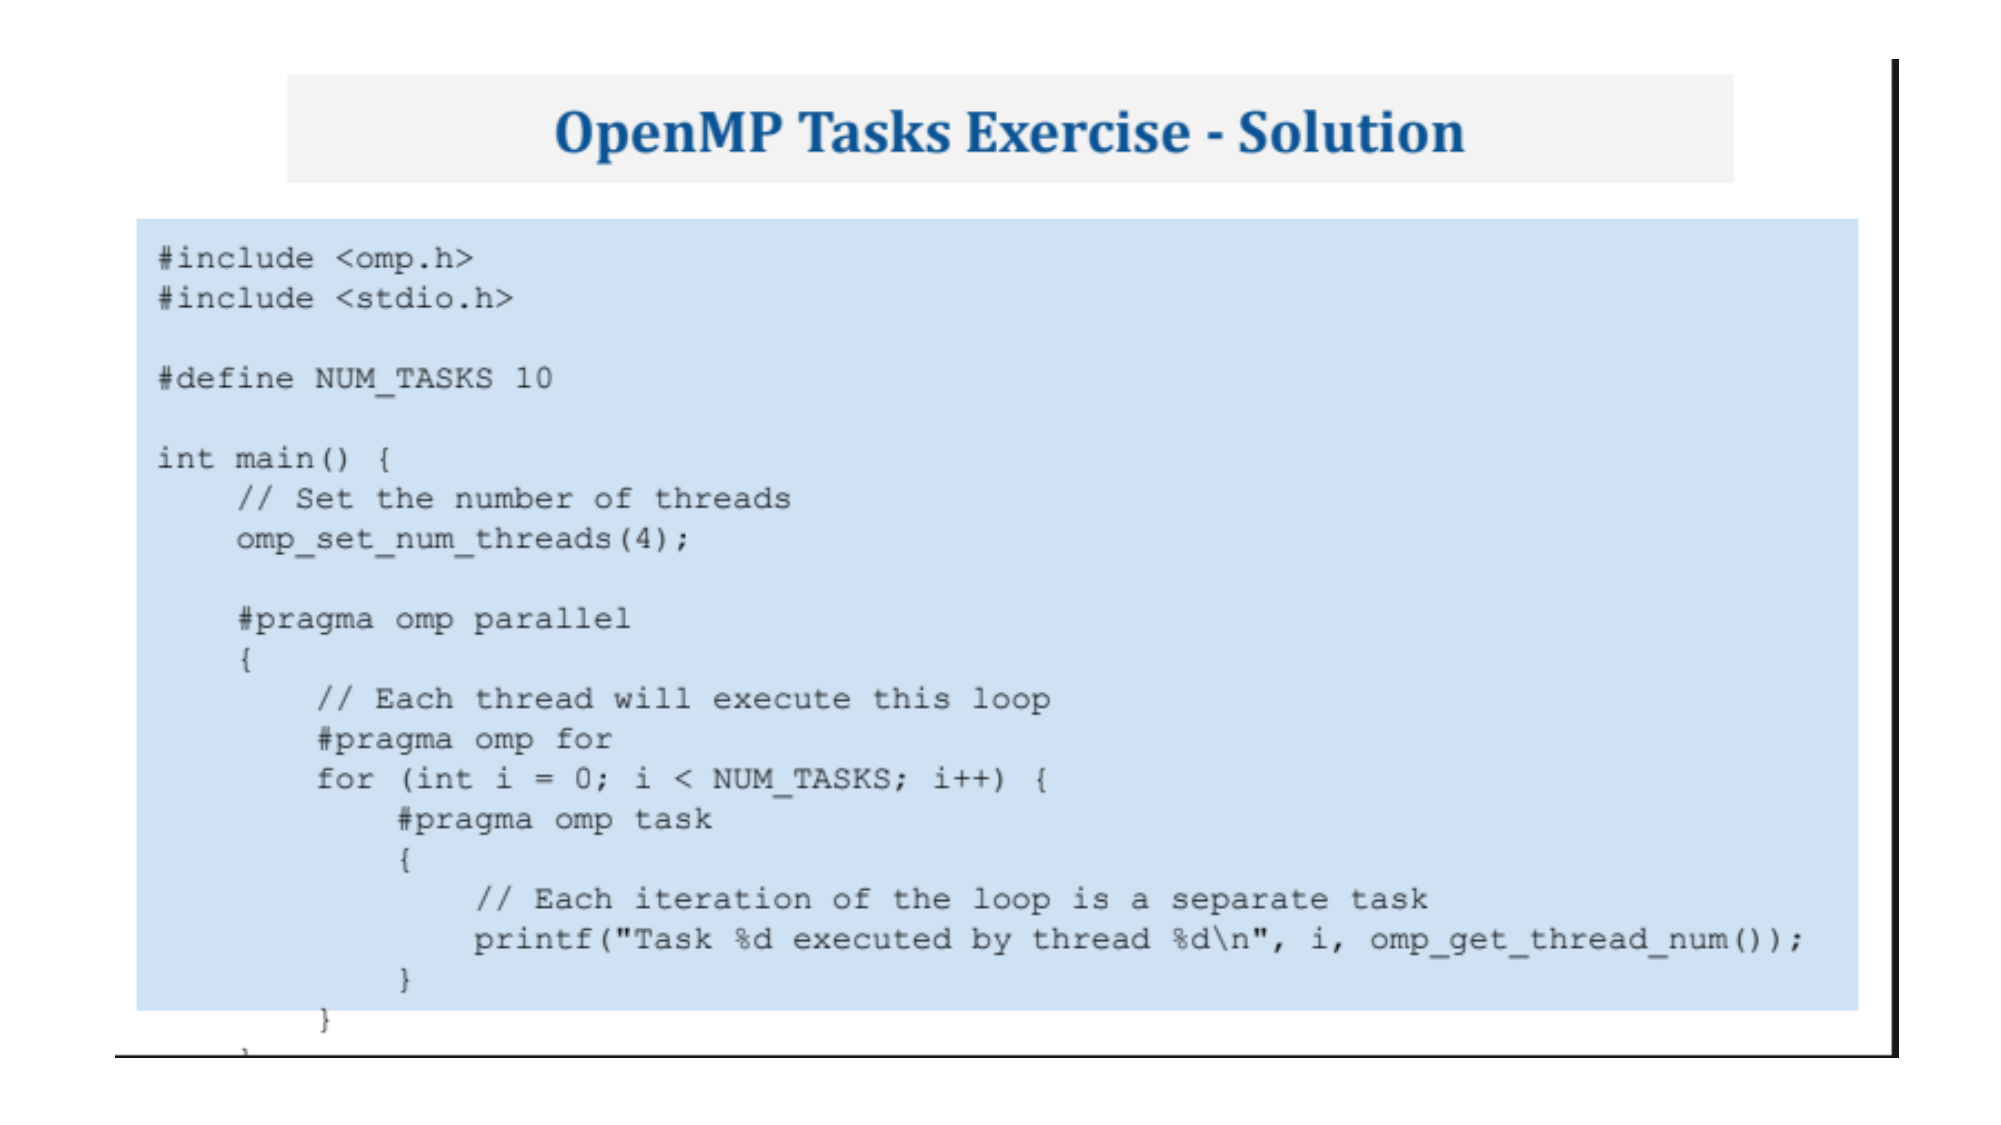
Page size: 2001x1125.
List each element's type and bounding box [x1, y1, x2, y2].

picture [115, 59, 1899, 1058]
